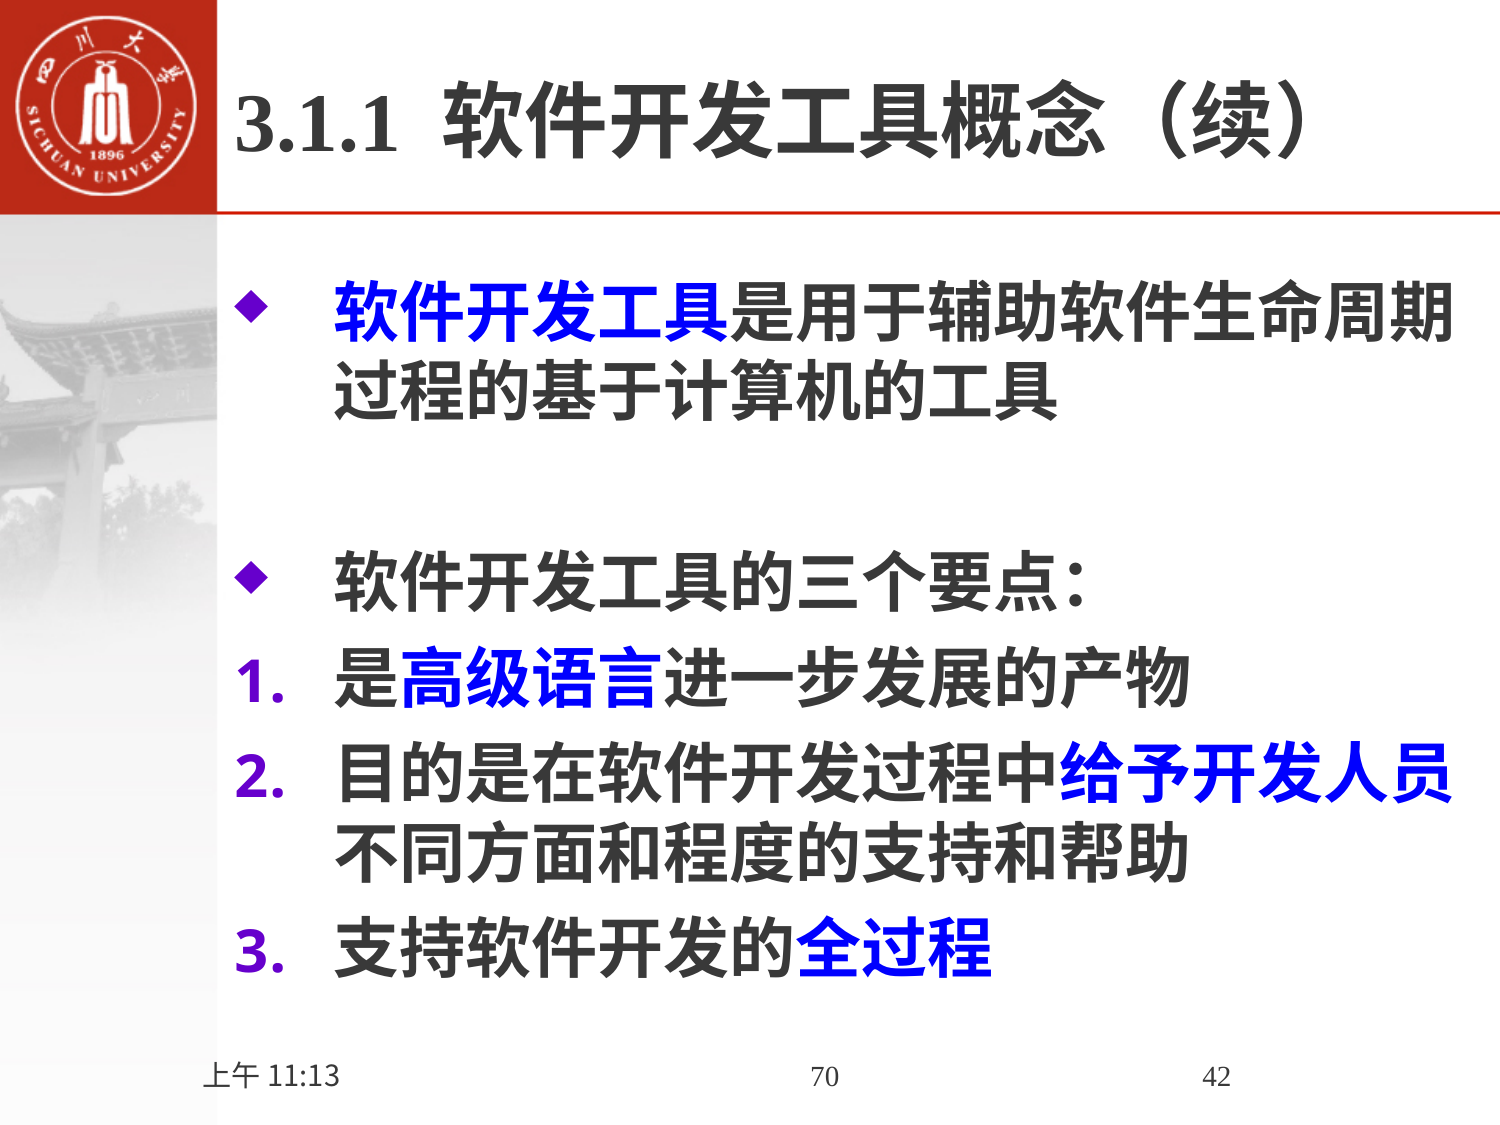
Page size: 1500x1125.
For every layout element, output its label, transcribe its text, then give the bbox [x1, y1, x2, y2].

picture [0, 0, 1500, 1125]
list 软件开发工具是用于辅助软件生命周期过程的基于计算机的工具 软件开发工具的三个要点： 是高级语言进一步发展的产物 目的是在软件开发过程中给予开发人员不同方面和程度的支持和帮助 支持软件开发的全过程 [219, 262, 1495, 1000]
text_box 上午 11:13 [187, 1049, 500, 1125]
title 3.1.1 软件开发工具概念（续） [219, 18, 1495, 217]
text_box 70 [587, 1049, 1063, 1125]
text_box <number> [1187, 1049, 1500, 1125]
